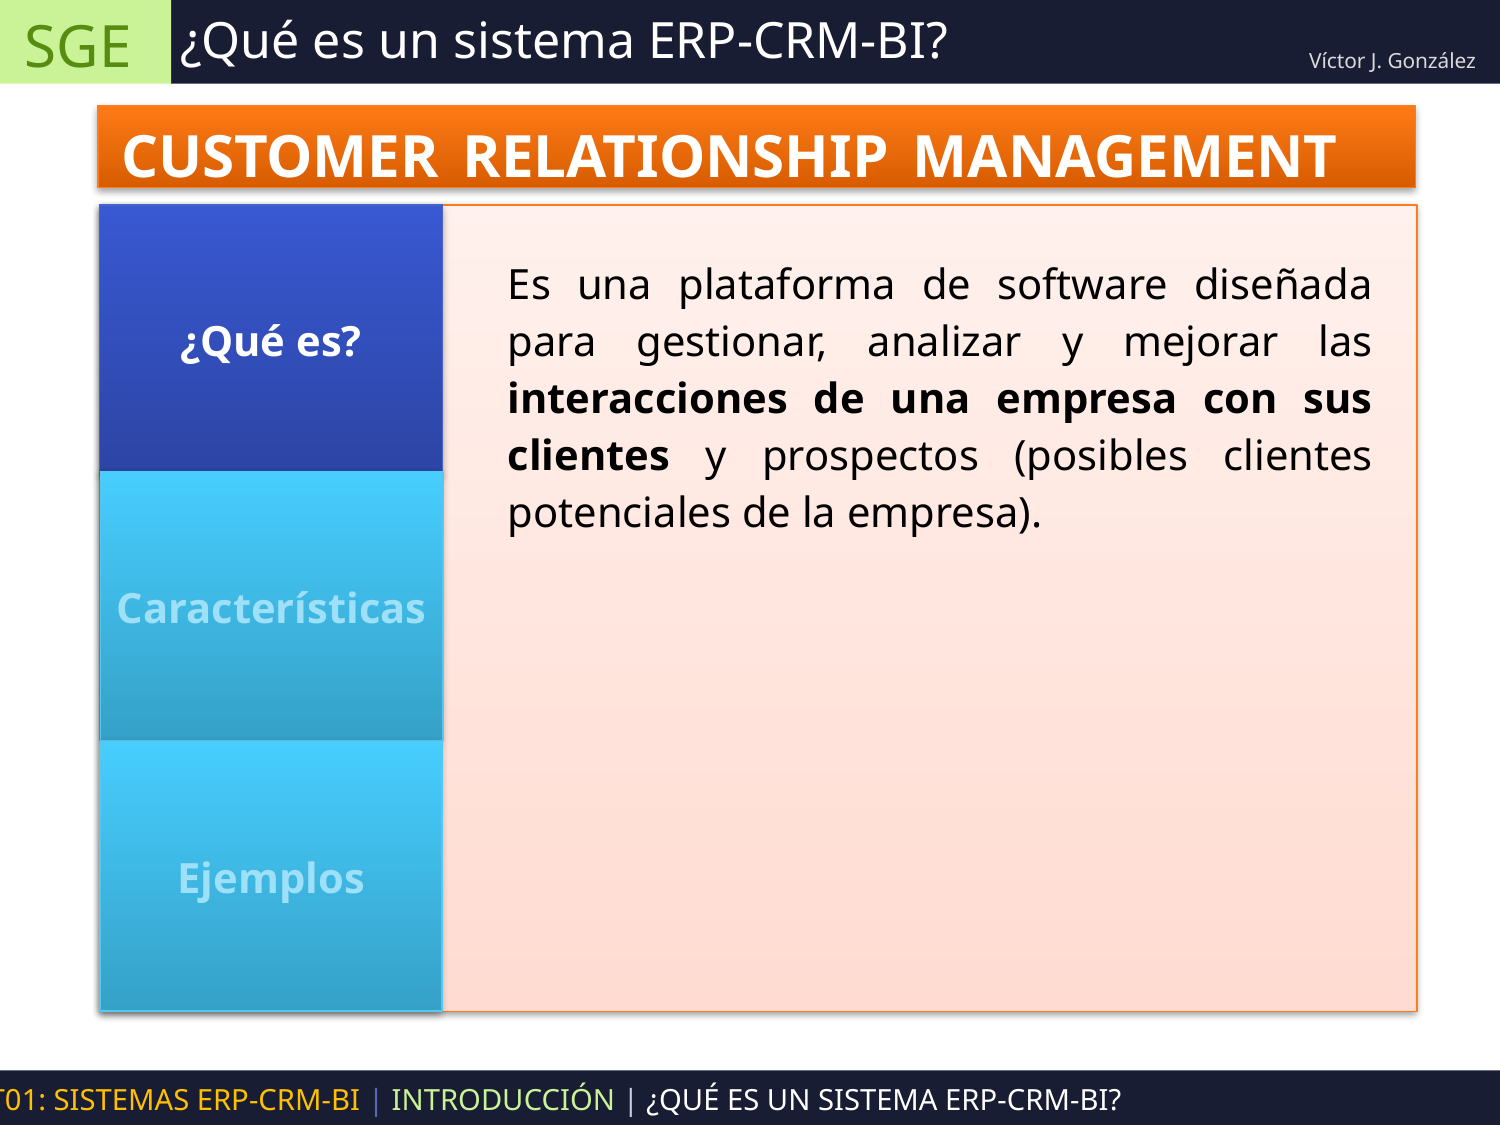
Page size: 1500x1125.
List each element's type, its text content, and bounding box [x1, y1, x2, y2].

text_box [173, 0, 1500, 86]
text_box [0, 0, 173, 86]
text_box Características [100, 471, 444, 742]
text_box SGE [10, 1, 147, 86]
text_box ¿Qué es un sistema ERP-CRM-BI? [165, 1, 963, 76]
text_box ¿Qué es? [99, 204, 443, 470]
text_box Es una plataforma de software diseñada para gestionar, analizar y mejorar las interacciones de una empresa con sus clientes y prospectos (posibles clientes potenciales de la empresa). [492, 243, 1388, 544]
text_box [97, 105, 106, 188]
text_box Víctor J. González [1294, 40, 1491, 80]
text_box UT01: SISTEMAS ERP-CRM-BI | INTRODUCCIÓN | ¿QUÉ ES UN SISTEMA ERP-CRM-BI? [0, 1073, 1137, 1124]
text_box [0, 1068, 1500, 1125]
text_box [444, 204, 1418, 1012]
text_box Ejemplos [99, 741, 443, 1012]
text_box [1353, 105, 1416, 188]
text_box CUSTOMER RELATIONSHIP MANAGEMENT (CRM) [106, 101, 1353, 202]
